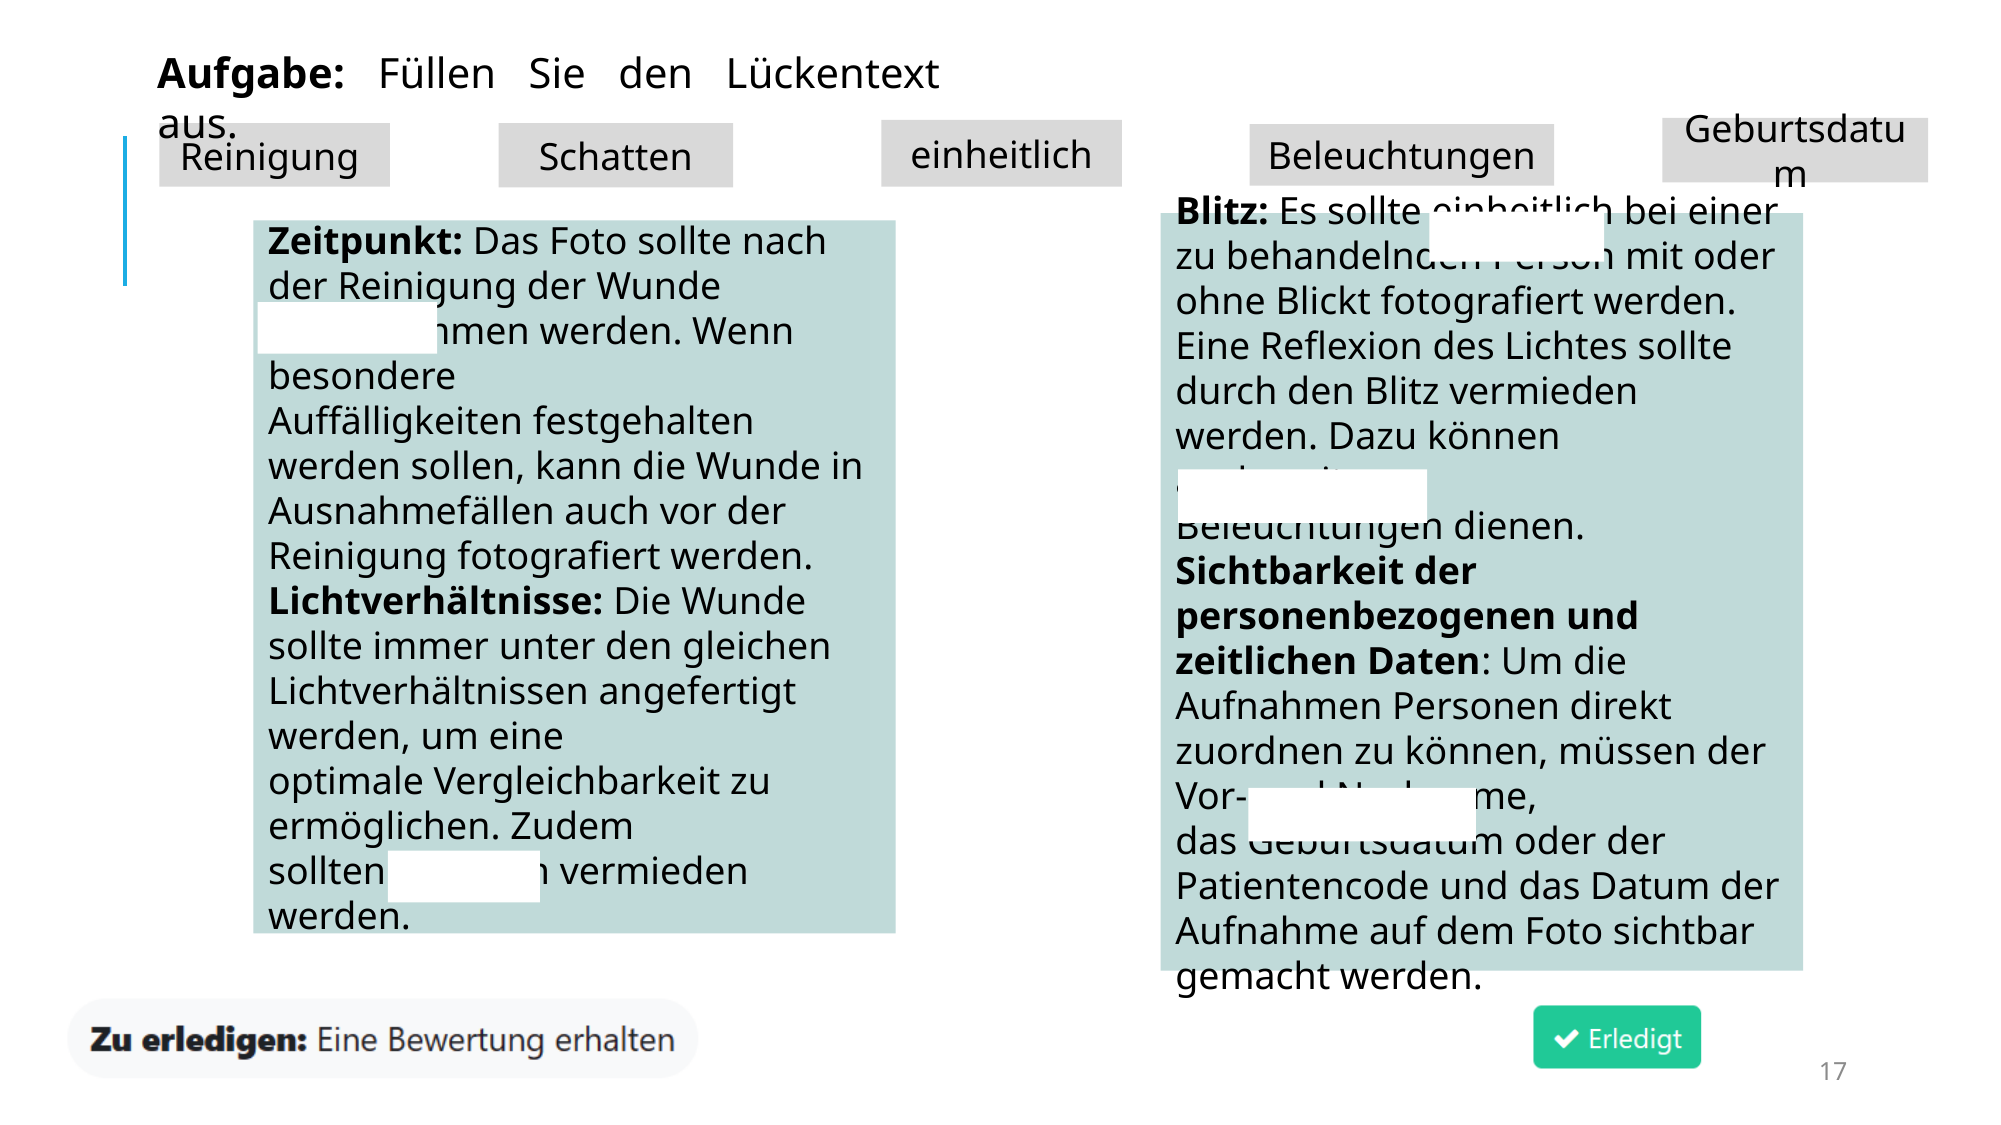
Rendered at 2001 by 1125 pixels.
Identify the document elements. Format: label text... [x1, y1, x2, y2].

text_box einheitlich [879, 118, 1124, 189]
text_box Beleuchtungen [1248, 122, 1556, 188]
text_box Geburtsdatum [1660, 116, 1930, 185]
text_box Blitz: Es sollte einheitlich bei einer zu behandelnden Person mit oder ohne Blickt fotografiert werden. Eine Reflexion des Lichtes sollte durch den Blitz vermieden werden. Dazu können auch weitere Beleuchtungen dienen. Sichtbarkeit der personenbezogenen und zeitlichen Daten: Um die Aufnahmen Personen direkt zuordnen zu können, müssen der Vor- und Nachname, das Geburtsdatum oder der Patientencode und das Datum der Aufnahme auf dem Foto sichtbar gemacht werden. [1159, 211, 1805, 973]
text_box [1176, 467, 1429, 525]
picture [1525, 997, 1715, 1076]
picture [44, 990, 713, 1086]
text_box [386, 849, 542, 904]
slide_number 17 [1411, 1042, 1863, 1104]
text_box Schatten [497, 154, 735, 190]
text_box Aufgabe: Füllen Sie den Lückentext aus. [143, 39, 955, 154]
text_box [1246, 786, 1478, 844]
text_box Reinigung [157, 154, 392, 189]
text_box Zeitpunkt: Das Foto sollte nach der Reinigung der Wunde aufgenommen werden. Wenn besondere Auffälligkeiten festgehalten werden sollen, kann die Wunde in Ausnahmefällen auch vor der Reinigung fotografiert werden. ​ Lichtverhältnisse: Die Wunde sollte immer unter den gleichen Lichtverhältnissen angefertigt werden, um eine optimale Vergleichbarkeit zu ermöglichen. Zudem sollten Schatten vermieden werden. [251, 218, 898, 936]
text_box [255, 300, 439, 356]
text_box [1427, 209, 1606, 264]
